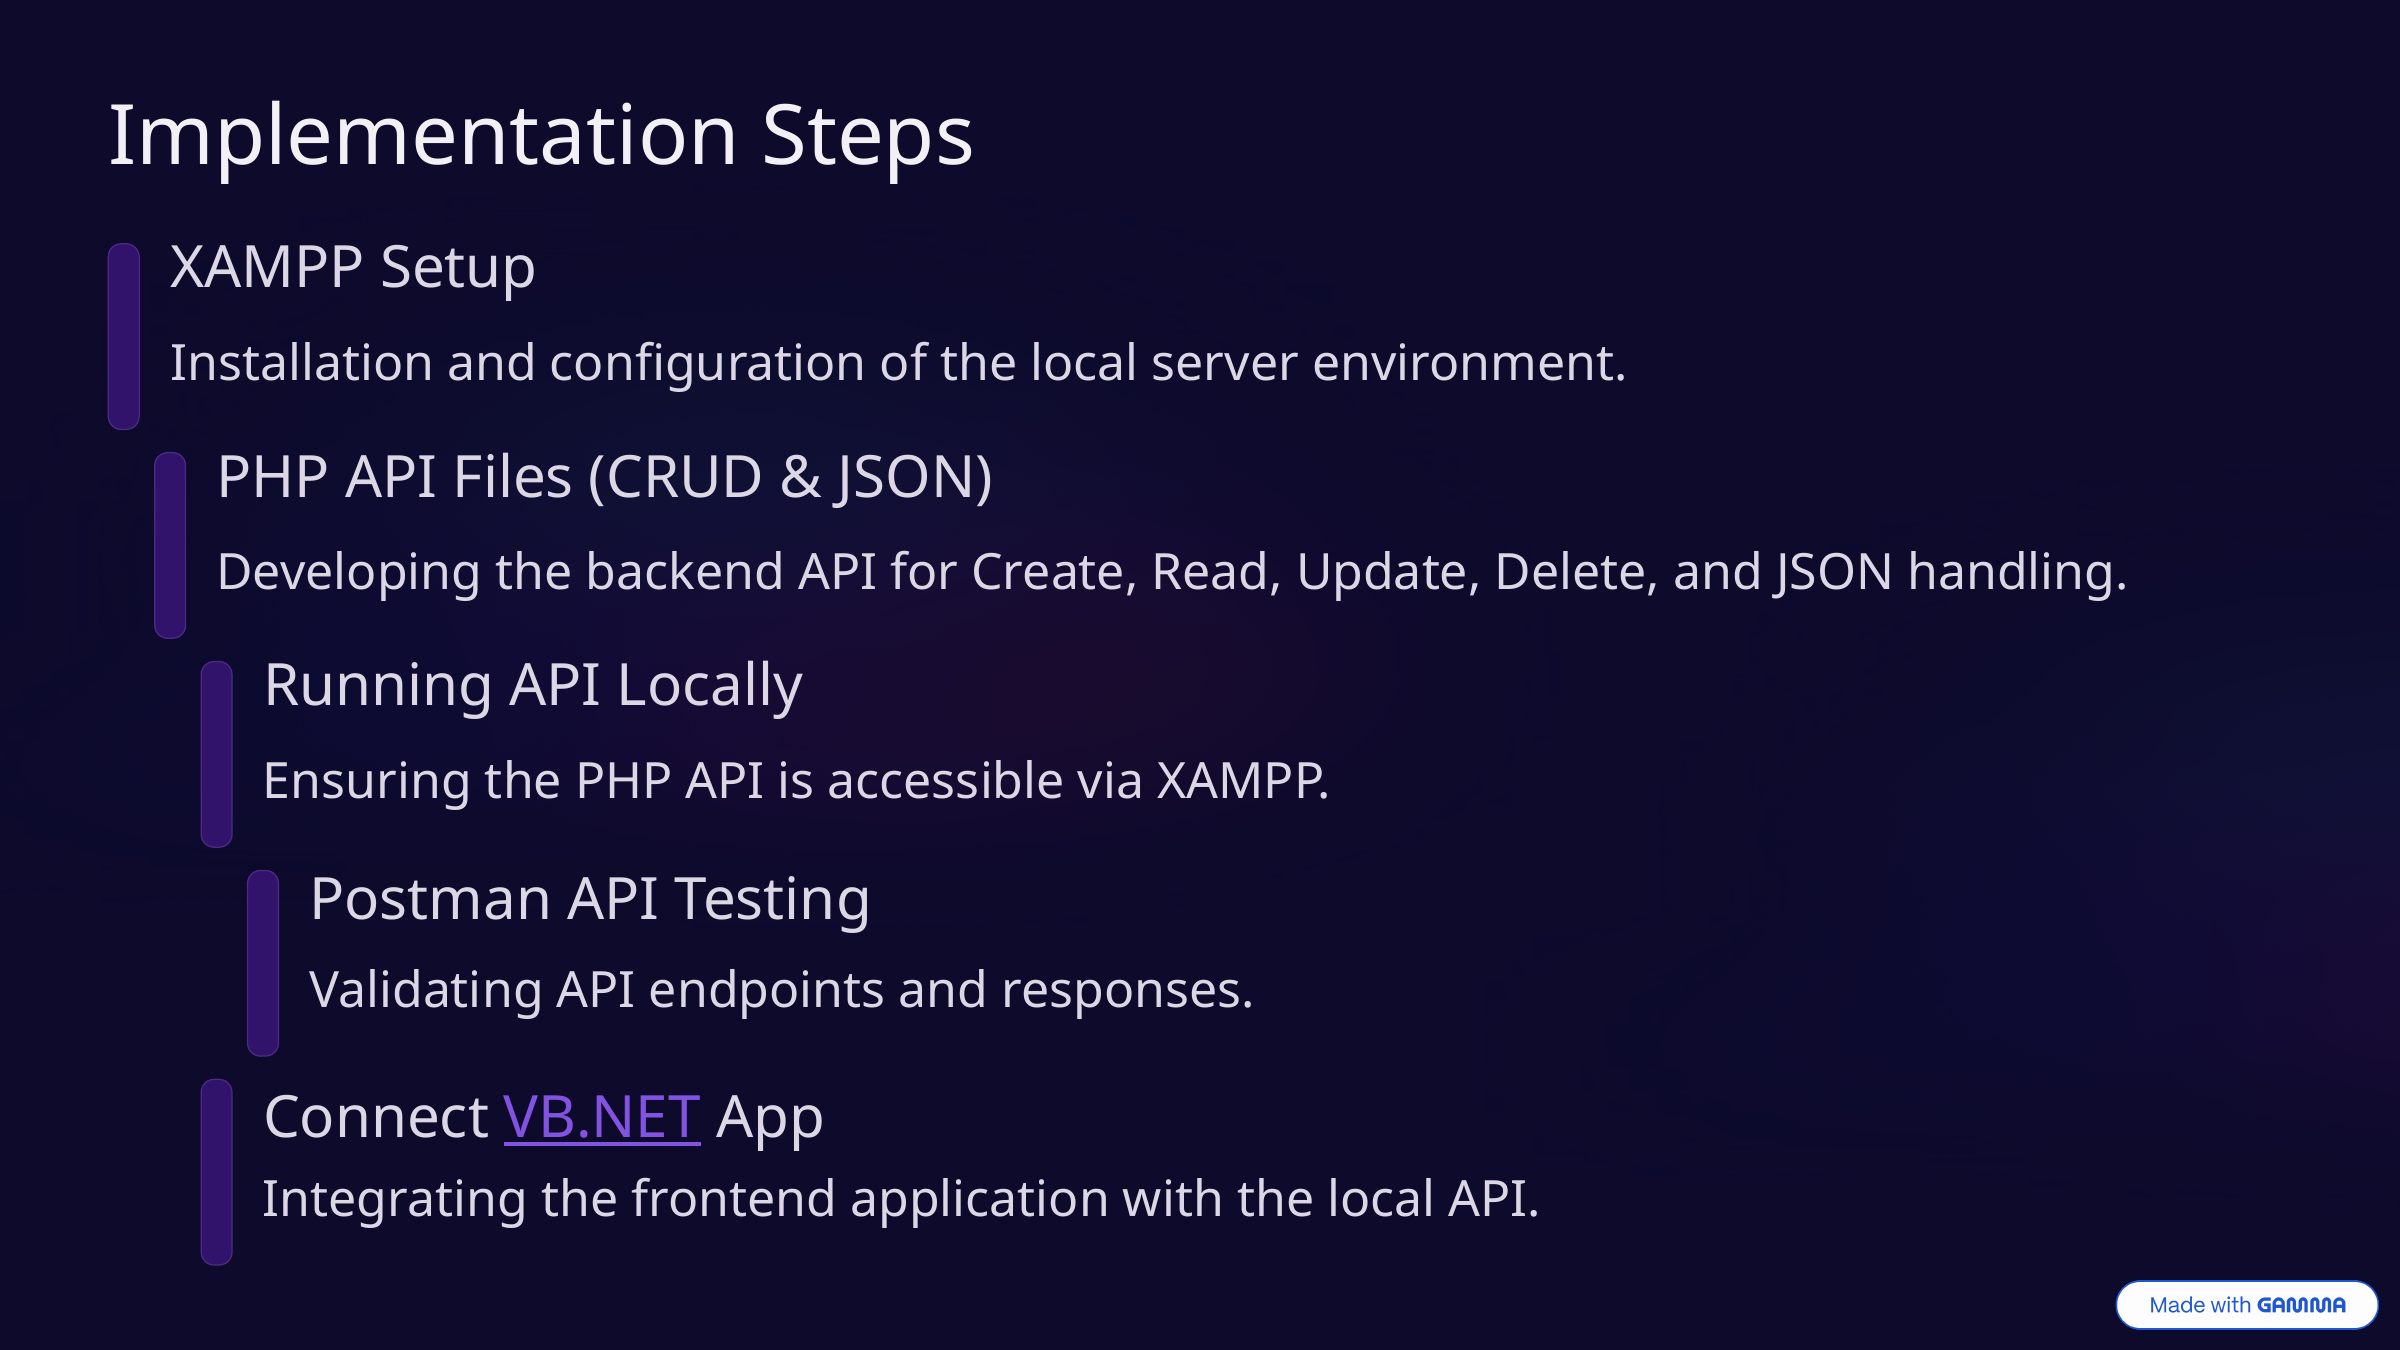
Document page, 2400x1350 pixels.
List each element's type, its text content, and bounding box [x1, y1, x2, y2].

text_box Postman API Testing [309, 882, 931, 964]
text_box XAMPP Setup [170, 251, 558, 332]
text_box [108, 243, 140, 430]
picture [2106, 1271, 2389, 1339]
text_box Integrating the frontend application with the local API. [262, 1177, 2292, 1252]
text_box [201, 1079, 233, 1266]
text_box Developing the backend API for Create, Read, Update, Delete, and JSON handling. [216, 550, 2292, 631]
text_box Running API Locally [263, 668, 677, 741]
text_box Ensuring the PHP API is accessible via XAMPP. [262, 759, 2292, 809]
text_box Validating API endpoints and responses. [309, 968, 2292, 1018]
text_box Installation and configuration of the local server environment. [170, 341, 2292, 430]
text_box [154, 452, 186, 639]
text_box [247, 870, 279, 1057]
text_box Connect VB.NET App [263, 1110, 677, 1159]
text_box PHP API Files (CRUD & JSON) [216, 461, 785, 532]
text_box Implementation Steps [108, 85, 979, 182]
text_box [201, 661, 233, 848]
